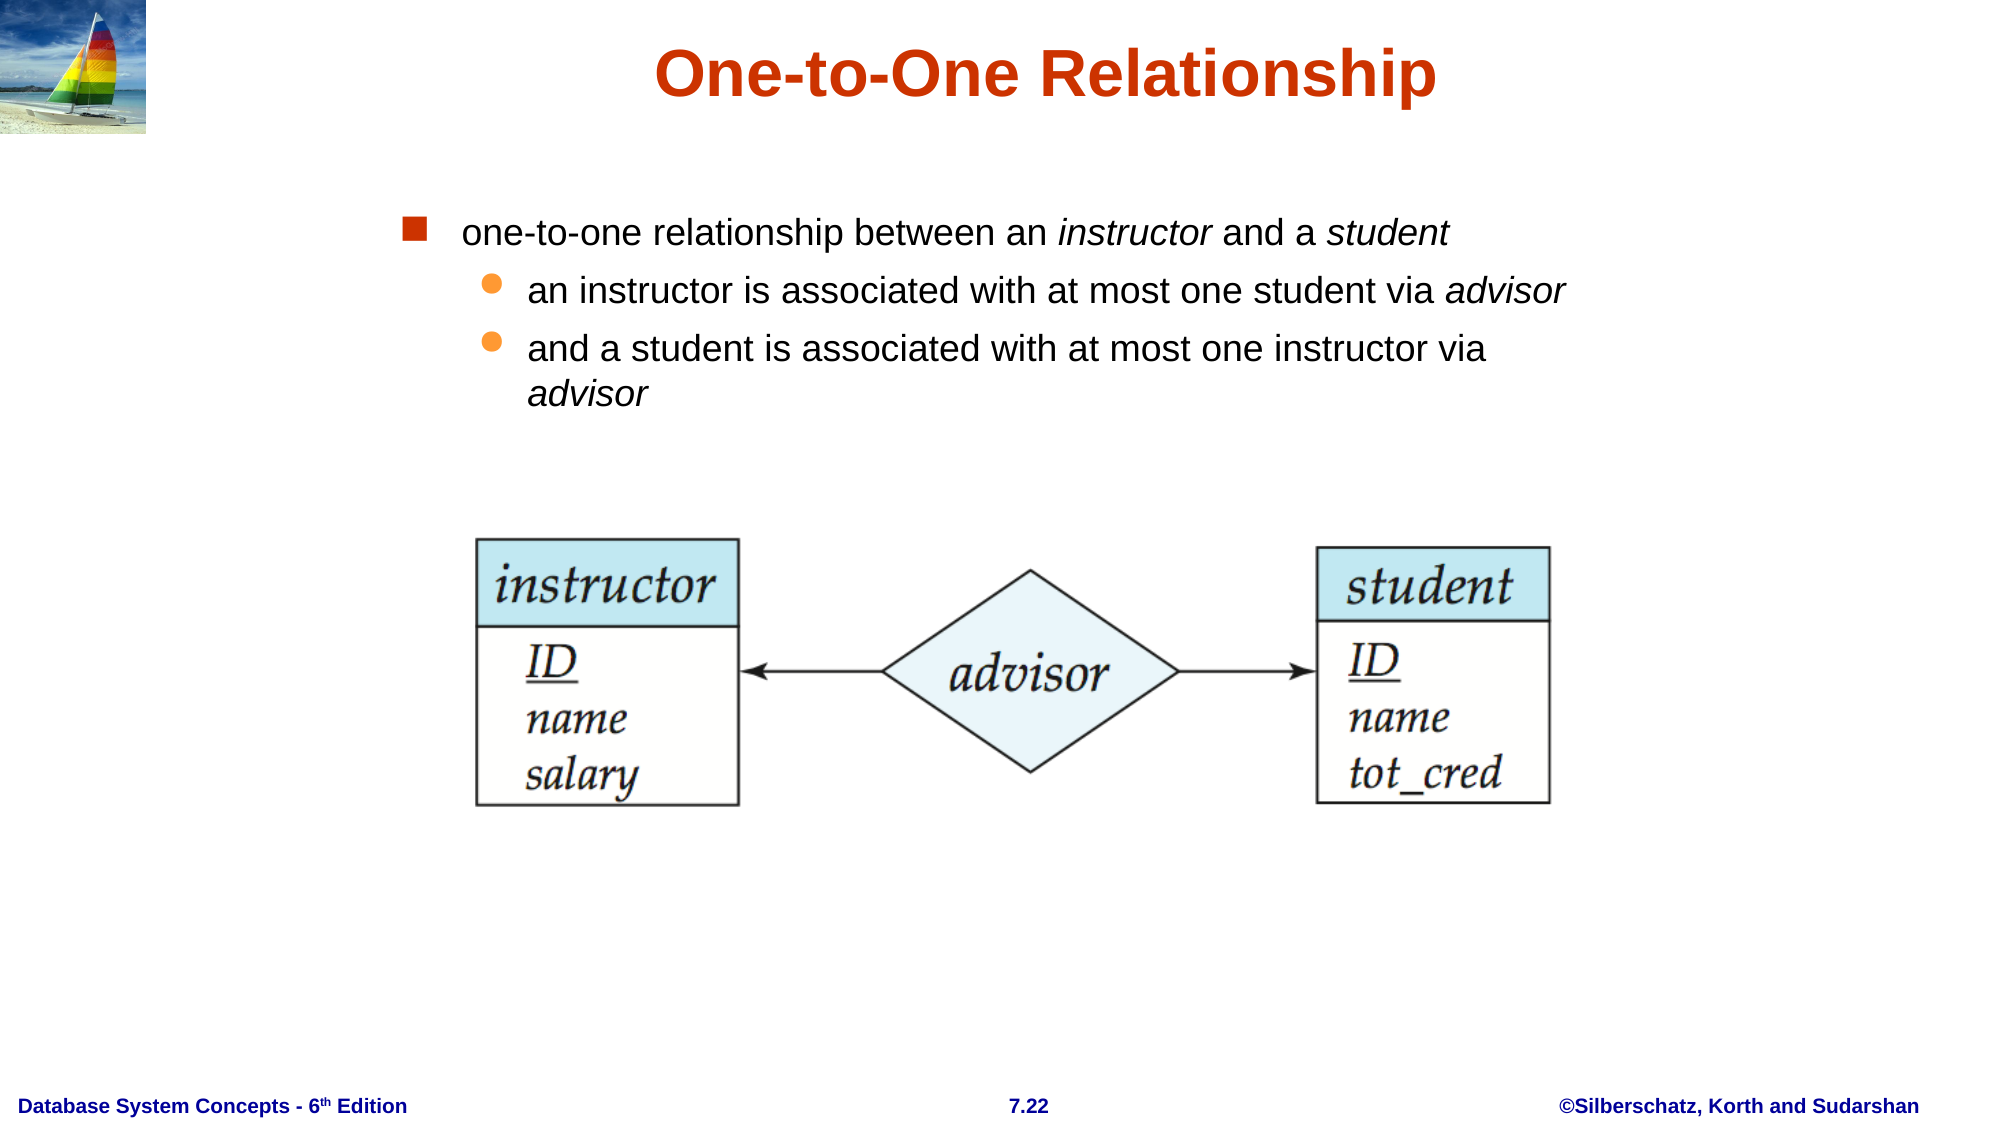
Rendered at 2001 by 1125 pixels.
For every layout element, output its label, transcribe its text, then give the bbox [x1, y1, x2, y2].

picture [0, 0, 146, 134]
title One-to-One Relationship [384, 16, 1710, 118]
picture [474, 534, 1556, 820]
list one-to-one relationship between an instructor and a student an instructor is associated with at most one student via advisor and a student is associated with at most one instructor via advisor [390, 200, 1601, 495]
